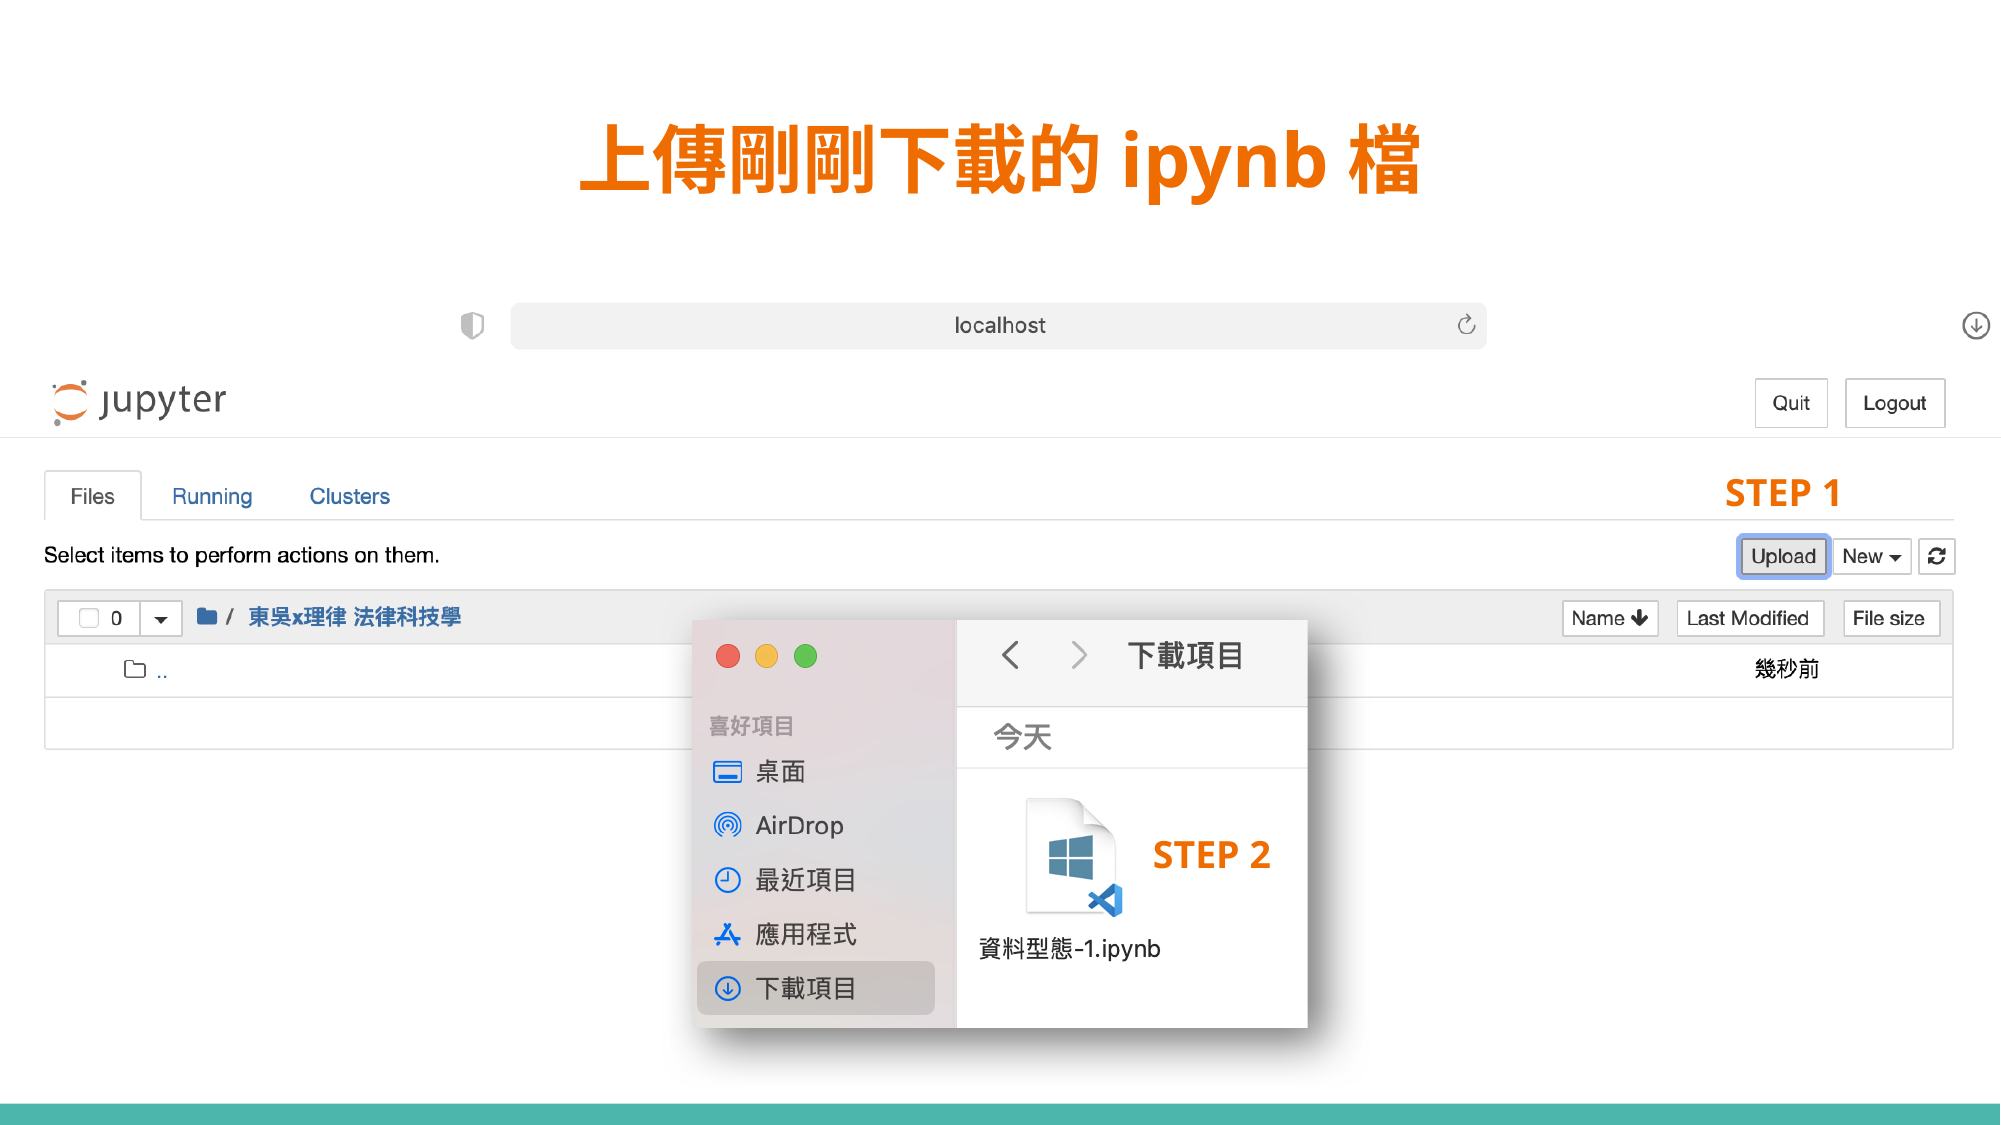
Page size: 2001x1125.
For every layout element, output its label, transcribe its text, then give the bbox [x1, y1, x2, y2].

title 上傳剛剛下載的ipynb檔 [68, 97, 1932, 252]
picture [0, 282, 2001, 1028]
